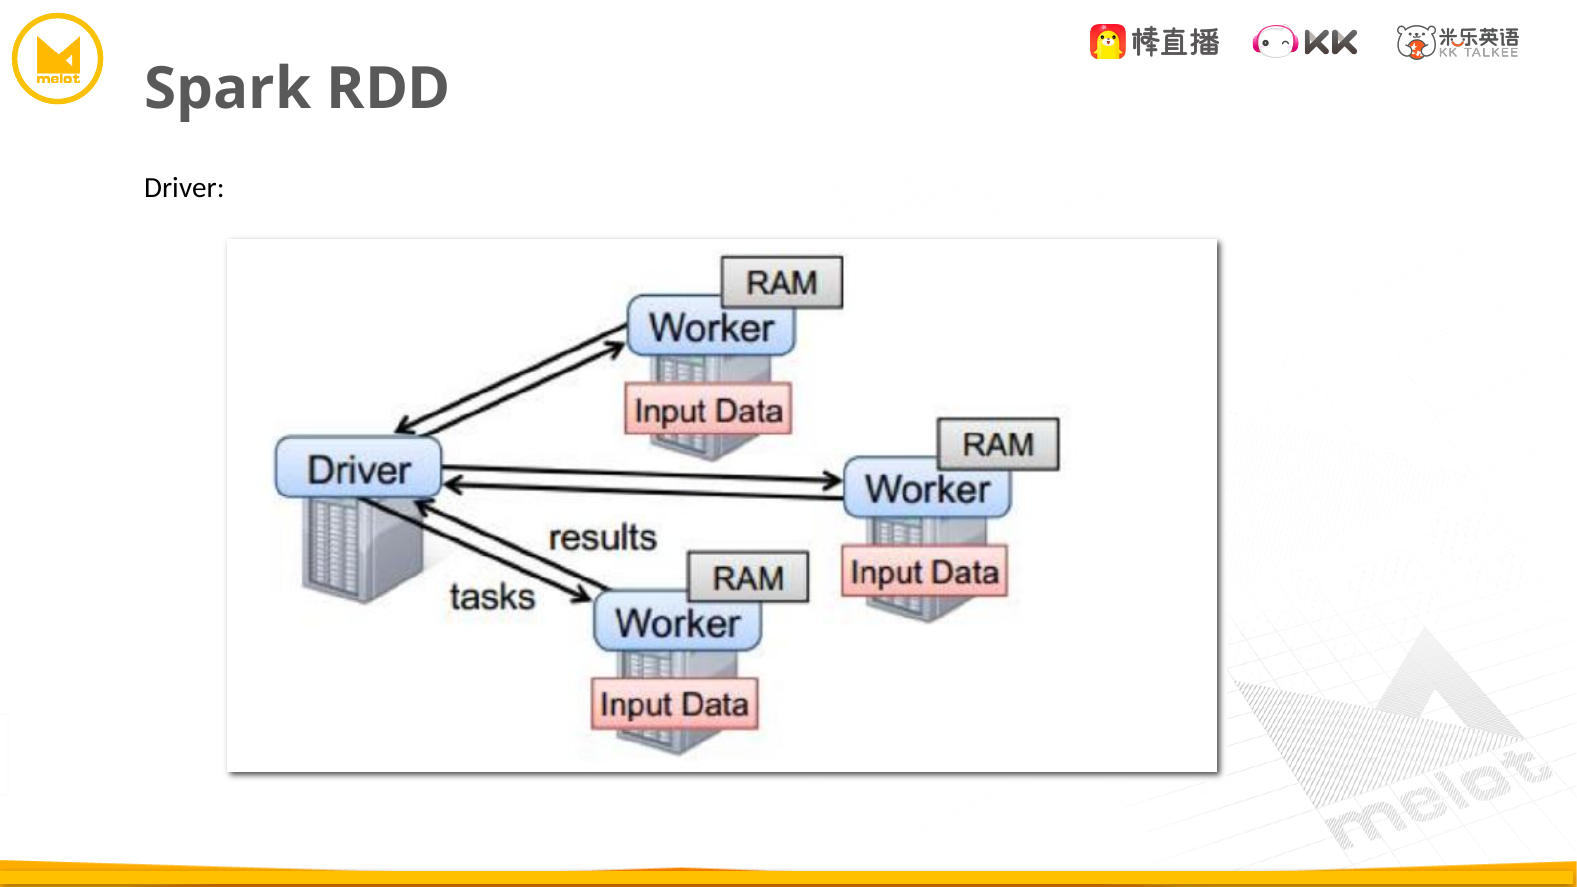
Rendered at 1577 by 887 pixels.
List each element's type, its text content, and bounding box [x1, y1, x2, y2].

title Spark RDD [133, 15, 1032, 155]
text_box [0, 870, 1574, 885]
picture [0, 0, 1577, 887]
text_box [12, 13, 103, 104]
text_box [162, 203, 1386, 359]
text_box Driver: [129, 161, 1316, 211]
